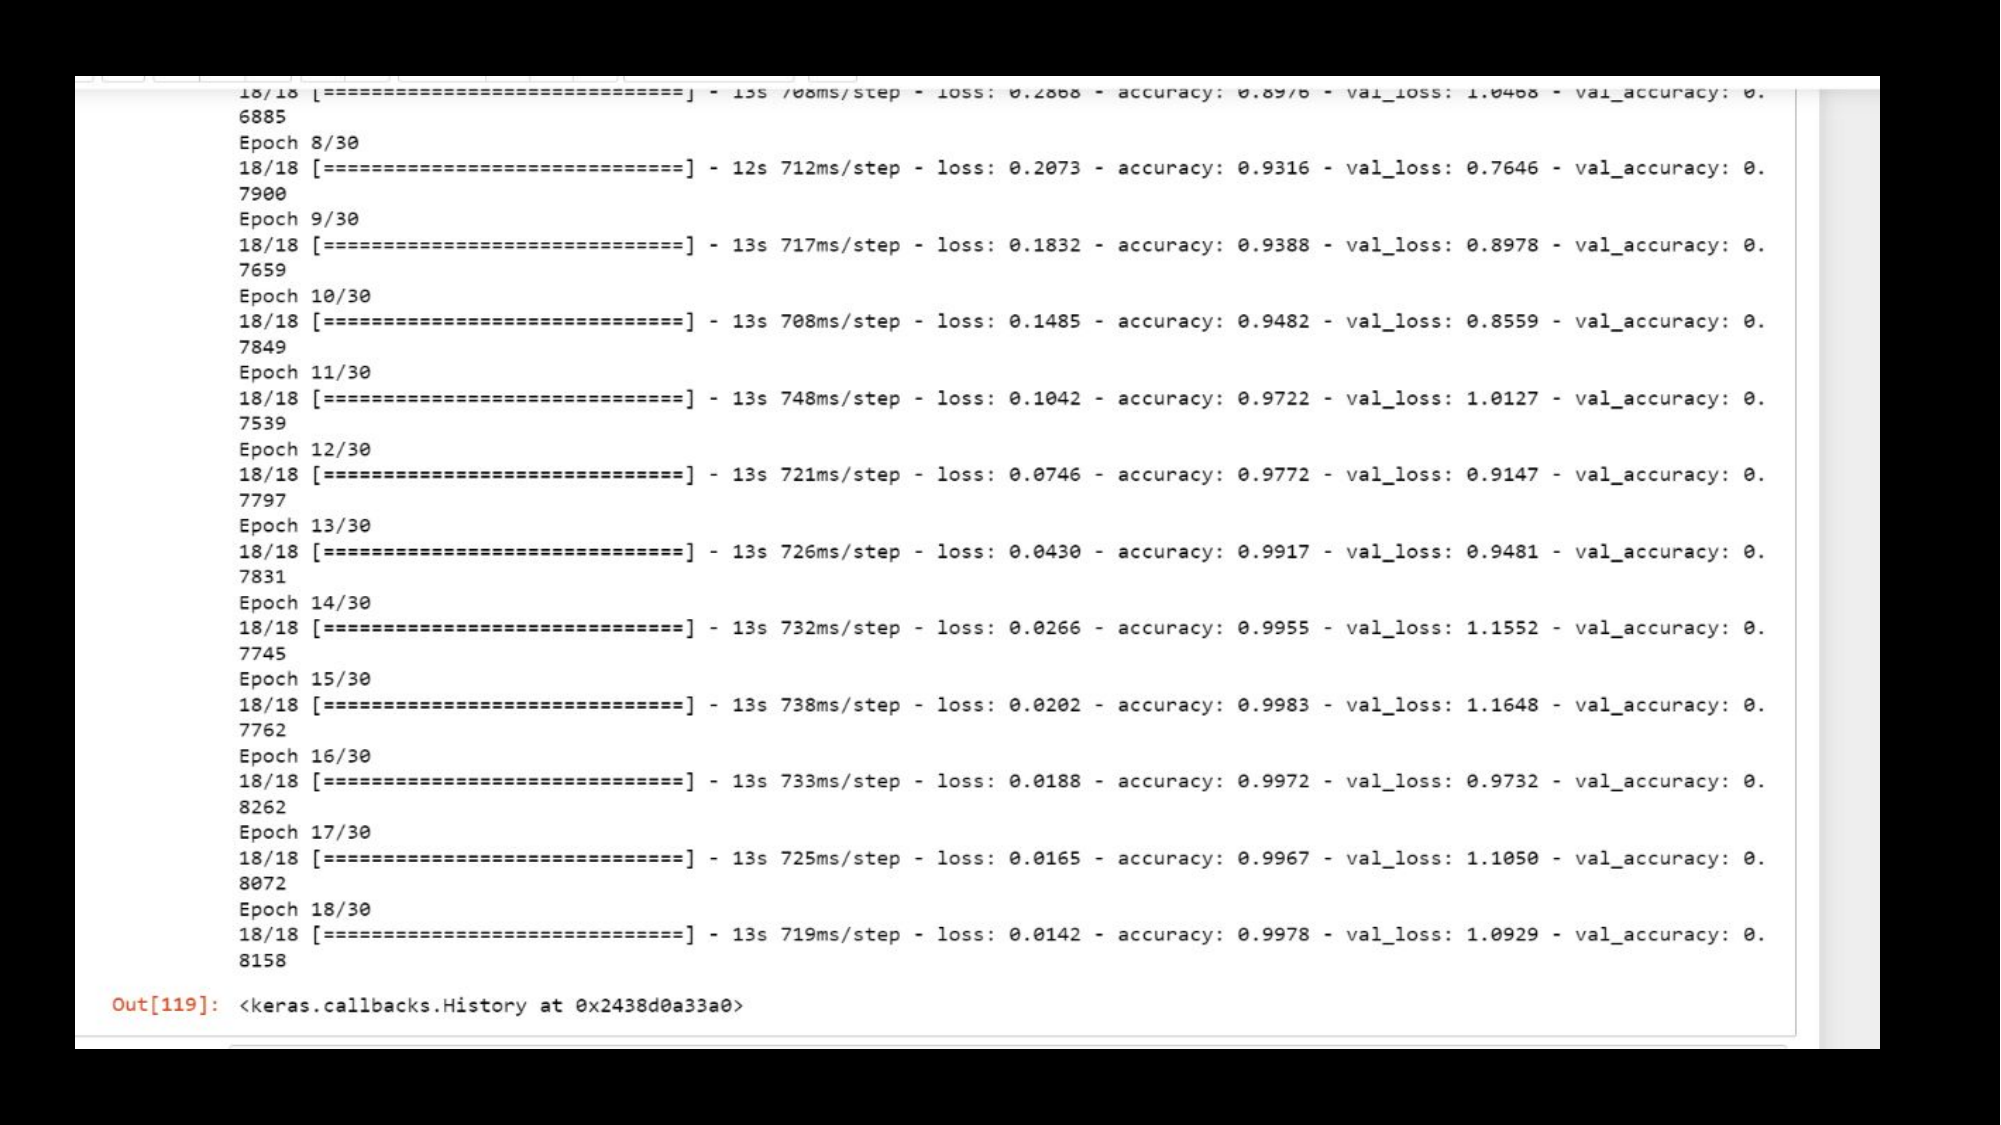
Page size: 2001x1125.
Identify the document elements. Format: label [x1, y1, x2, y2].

picture [74, 76, 1880, 1049]
